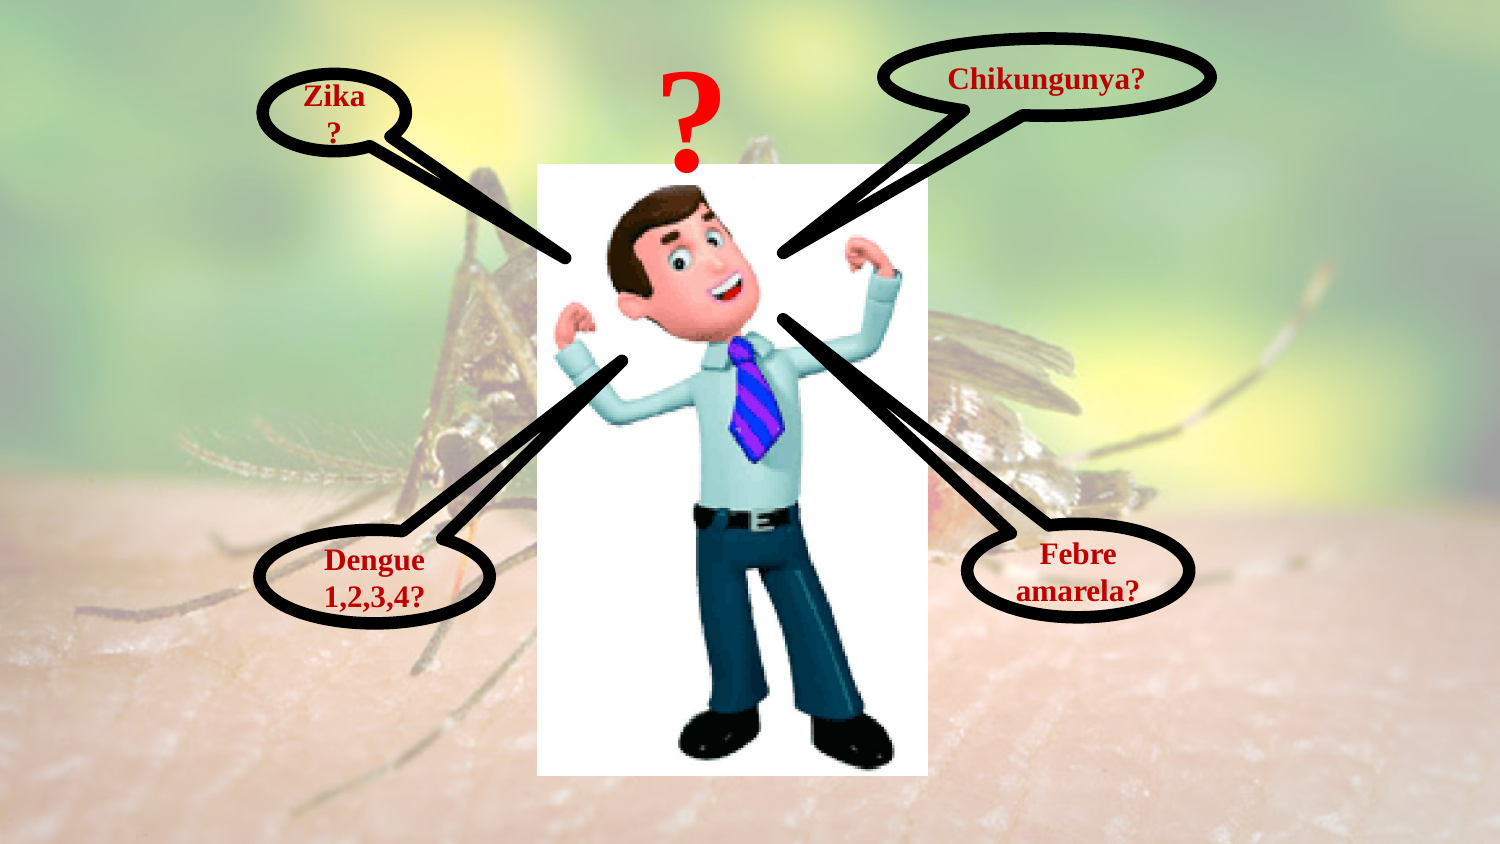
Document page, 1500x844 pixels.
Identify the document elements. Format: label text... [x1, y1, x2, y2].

text_box ? [625, 14, 759, 163]
text_box Febre amarela? [932, 432, 1192, 620]
text_box Chikungunya? [881, 36, 1213, 170]
picture [536, 164, 928, 777]
text_box Zika? [260, 71, 531, 241]
text_box Dengue 1,2,3,4? [257, 428, 531, 626]
